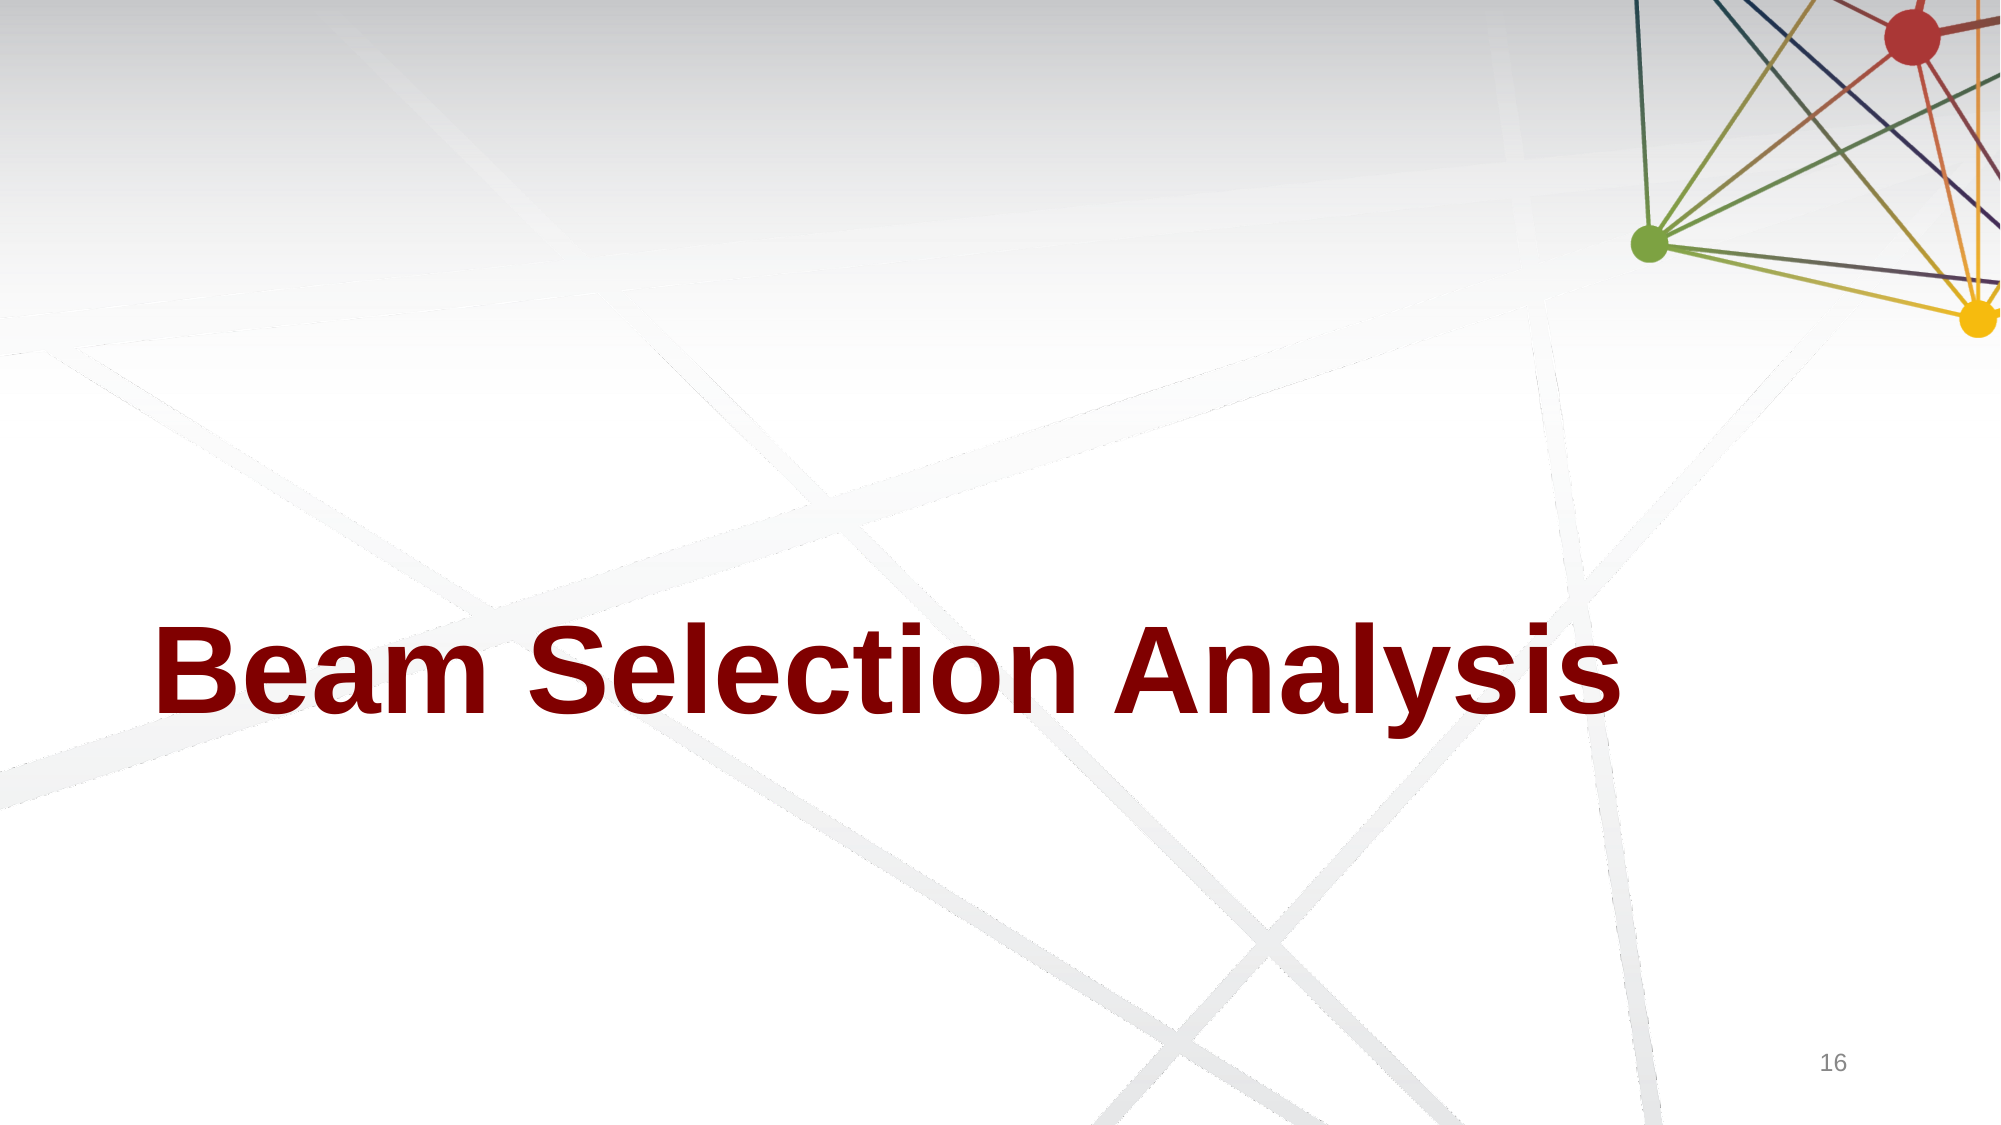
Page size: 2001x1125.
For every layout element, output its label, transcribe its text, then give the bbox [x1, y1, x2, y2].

title Beam Selection Analysis [136, 280, 1862, 749]
slide_number ‹#› [1637, 1035, 1863, 1088]
picture [0, 0, 2001, 1125]
